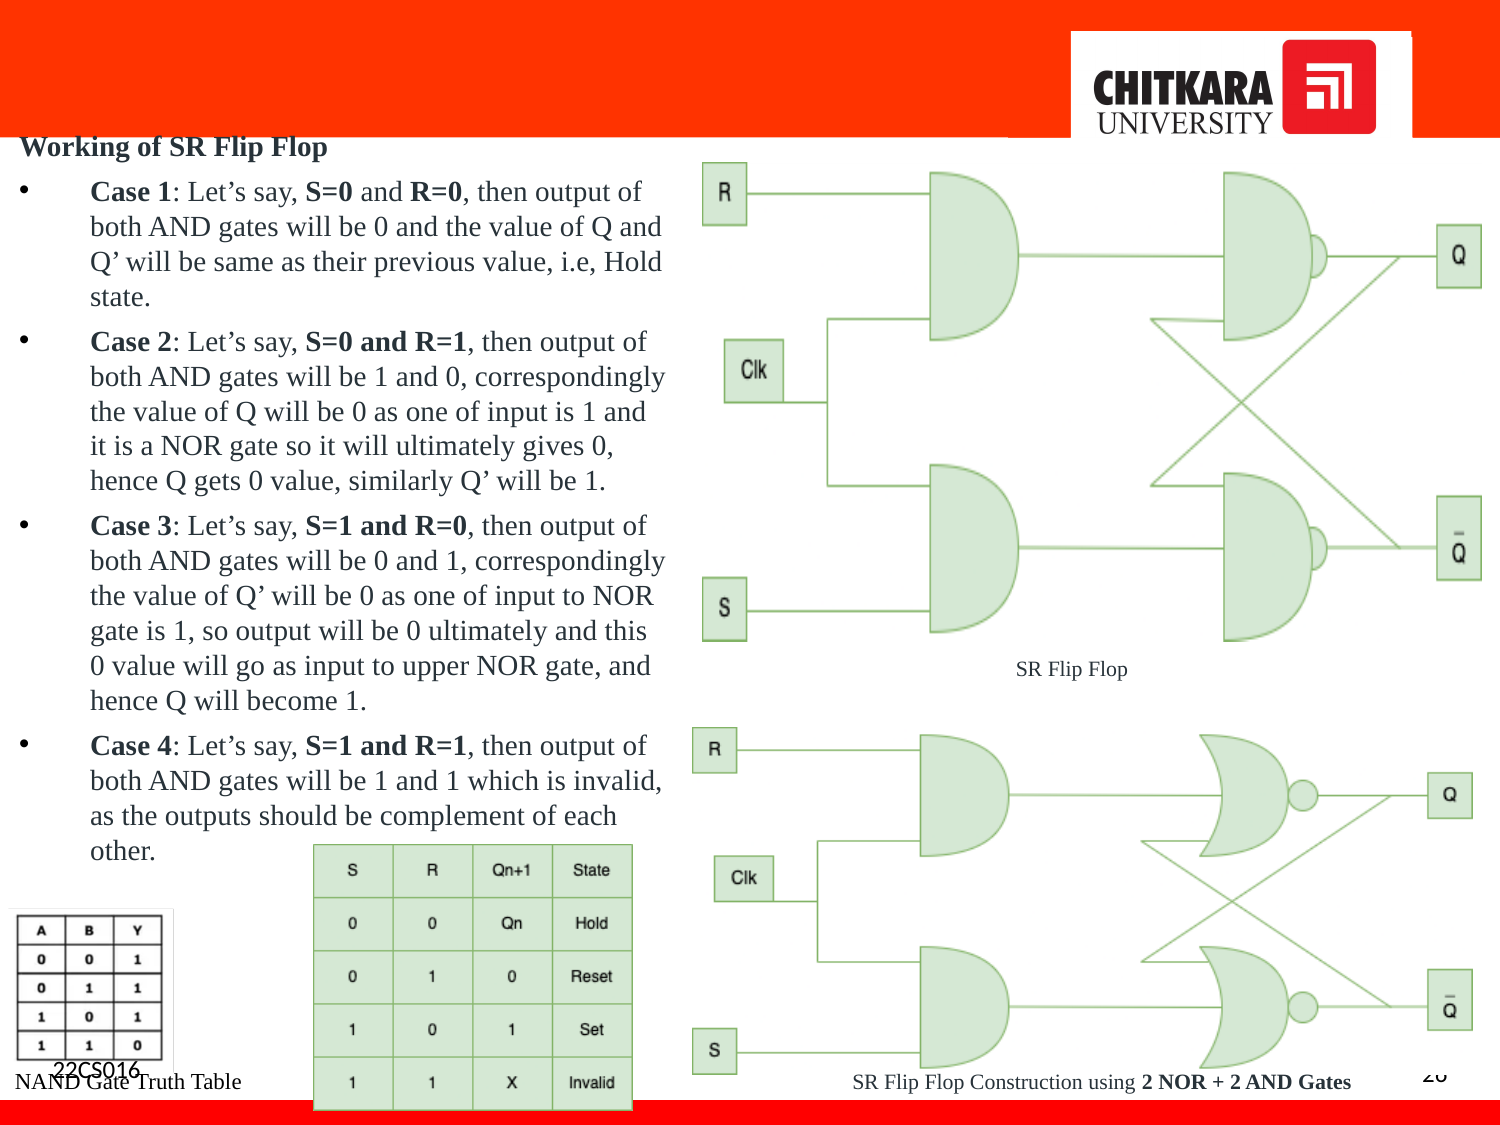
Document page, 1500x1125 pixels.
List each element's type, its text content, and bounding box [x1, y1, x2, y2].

slide_number 26 [1100, 1084, 1463, 1103]
picture [1074, 37, 1391, 138]
picture [313, 843, 633, 1111]
text_box Working of SR Flip Flop Case 1: Let’s say, S=0 and R=0, then output of both AND gates will be 0 and the value of Q and Q’ will be same as their previous value, i.e, Hold state. Case 2: Let’s say, S=0 and R=1, then output of both AND gates will be 1 and 0, correspondingly the value of Q will be 0 as one of input is 1 and it is a NOR gate so it will ultimately gives 0, hence Q gets 0 value, similarly Q’ will be 1. Case 3: Let’s say, S=1 and R=0, then output of both AND gates will be 0 and 1, correspondingly the value of Q’ will be 0 as one of input to NOR gate is 1, so output will be 0 ultimately and this 0 value will go as input to upper NOR gate, and hence Q will become 1. Case 4: Let’s say, S=1 and R=1, then output of both AND gates will be 1 and 1 which is invalid, as the outputs should be complement of each other. [0, 119, 685, 895]
text_box SR Flip Flop [1001, 650, 1183, 689]
text_box SR Flip Flop Construction using 2 NOR + 2 AND Gates [837, 1084, 1406, 1102]
slide_number 22CS016 [37, 1037, 308, 1100]
picture [0, 892, 277, 1090]
picture [701, 161, 1482, 642]
text_box NAND Gate Truth Table [0, 1098, 266, 1102]
picture [692, 727, 1473, 1076]
